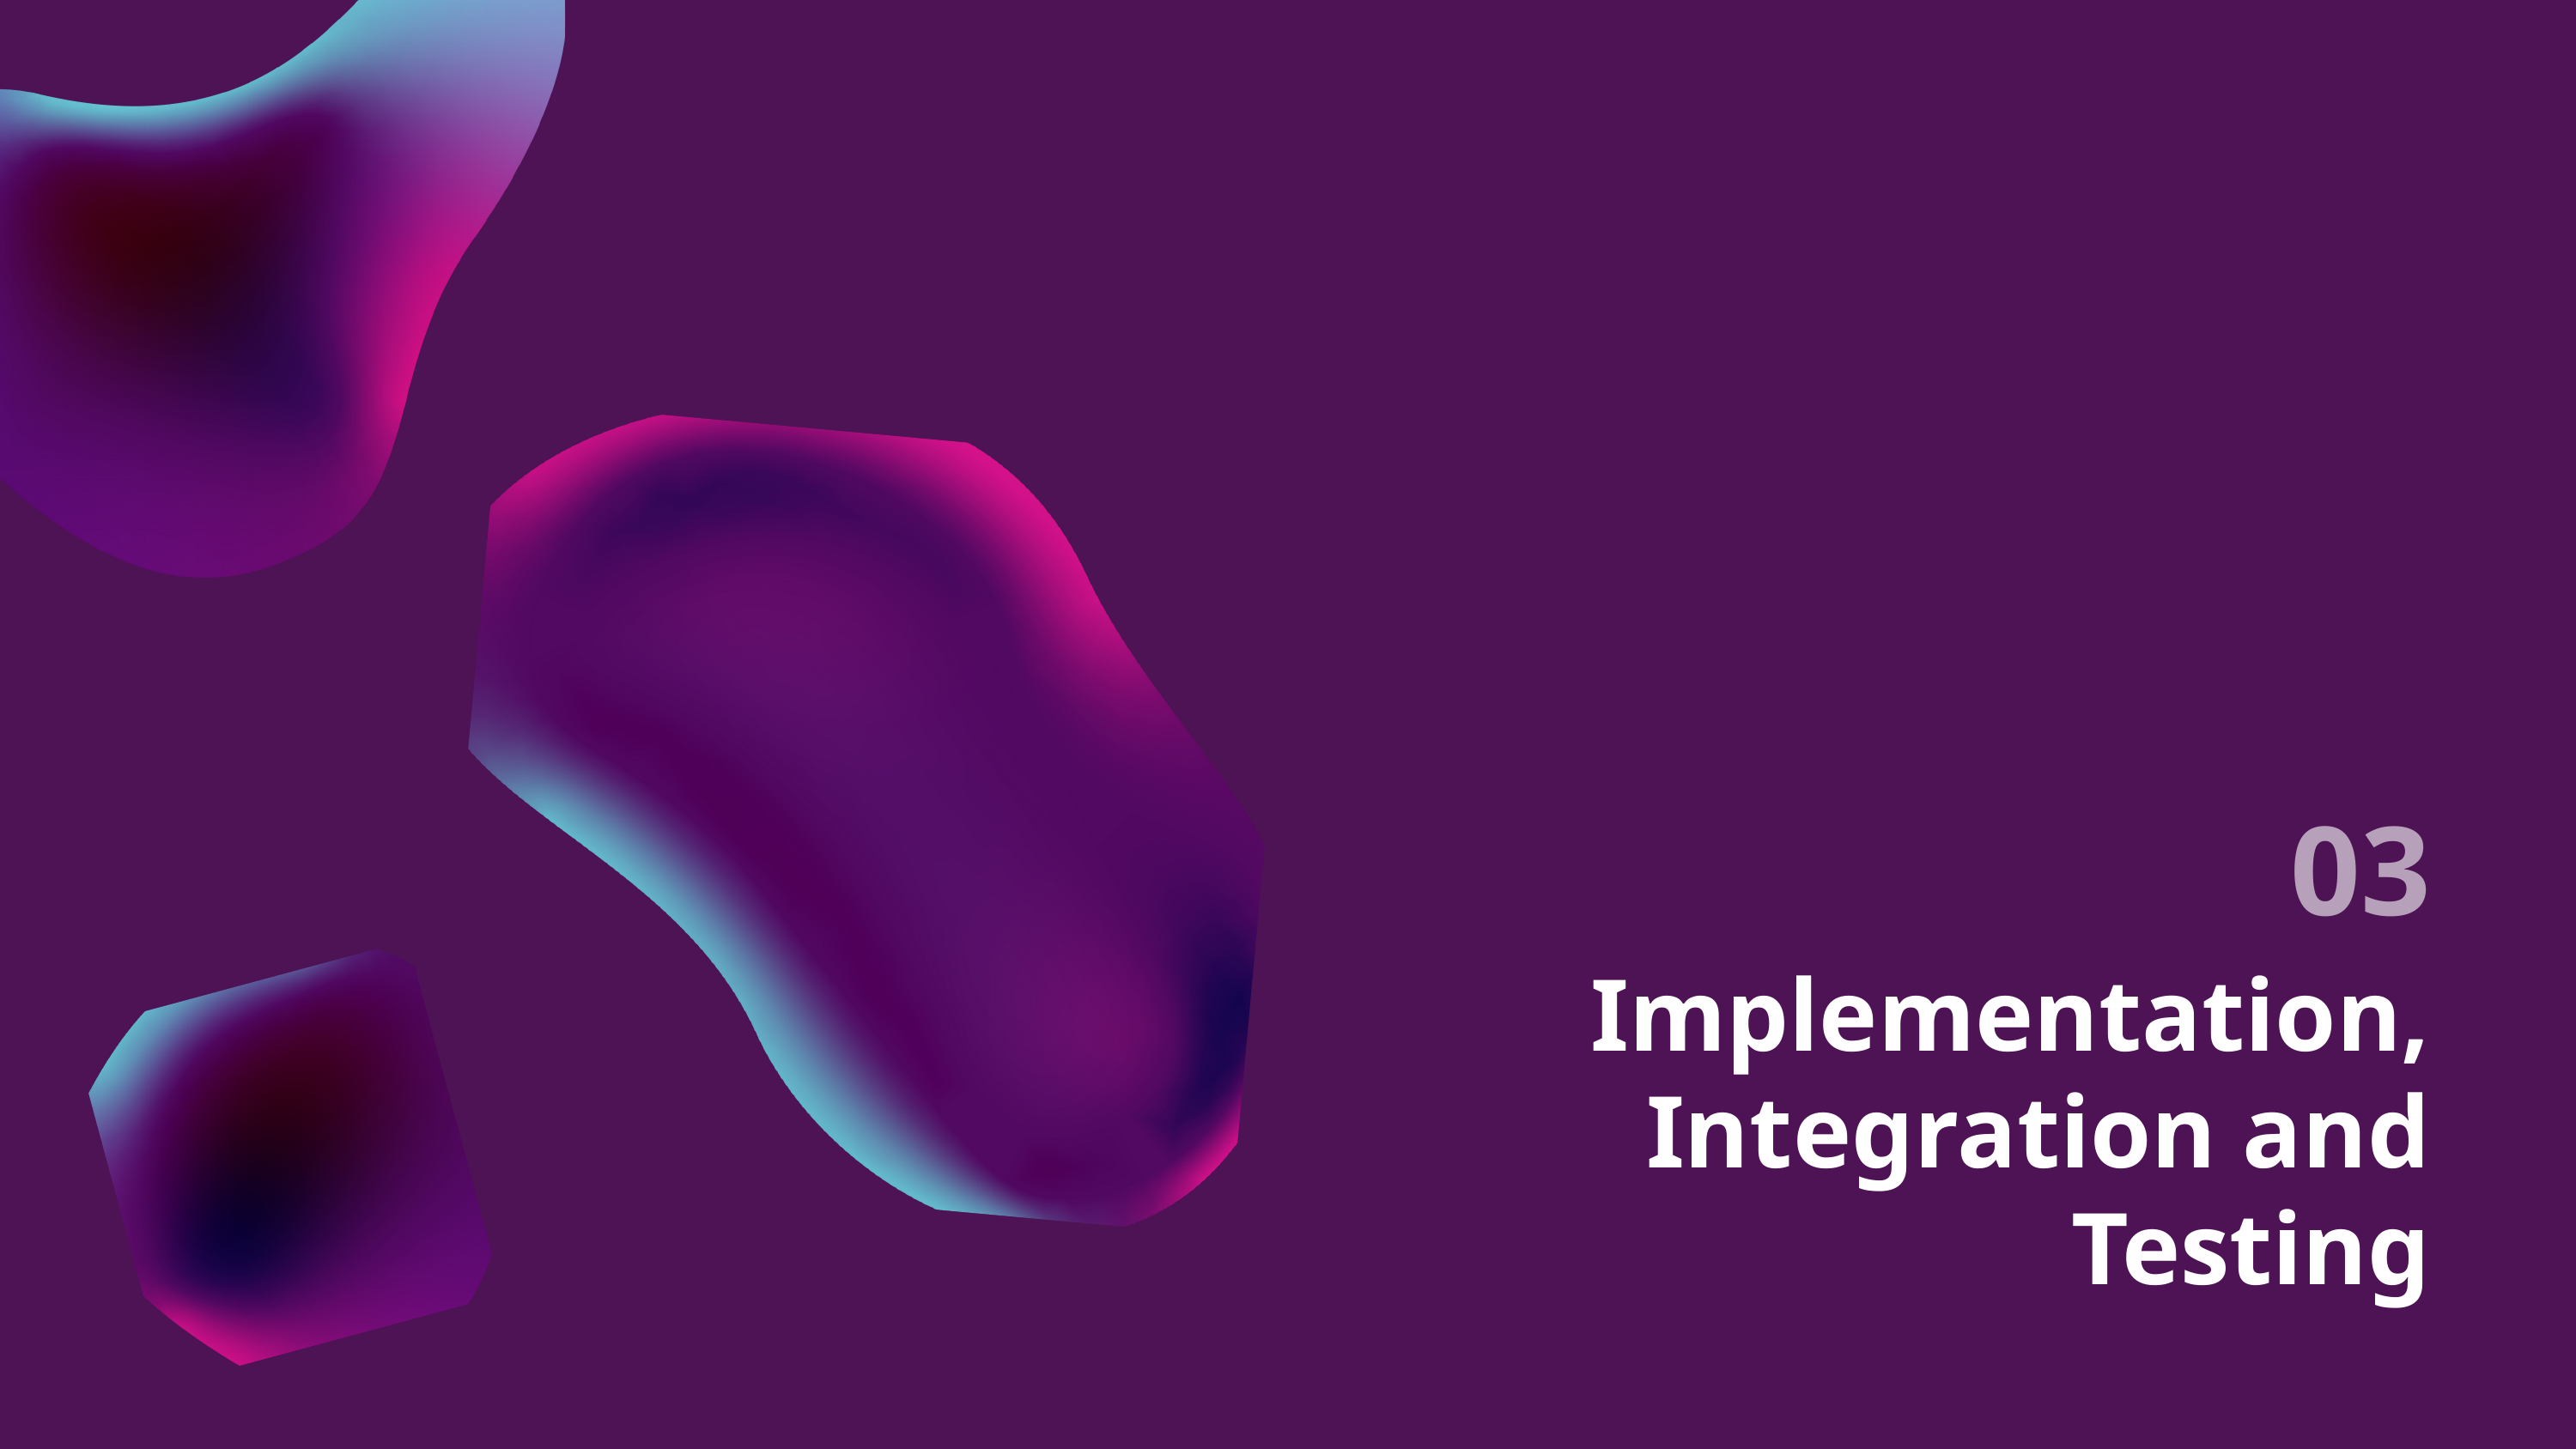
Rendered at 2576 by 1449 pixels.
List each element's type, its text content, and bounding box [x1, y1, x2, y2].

text_box [71, 940, 503, 1385]
text_box [0, 0, 566, 578]
text_box Implementation, Integration and Testing [1425, 954, 2432, 1305]
text_box [430, 399, 1299, 1237]
text_box 03 [2157, 795, 2432, 941]
